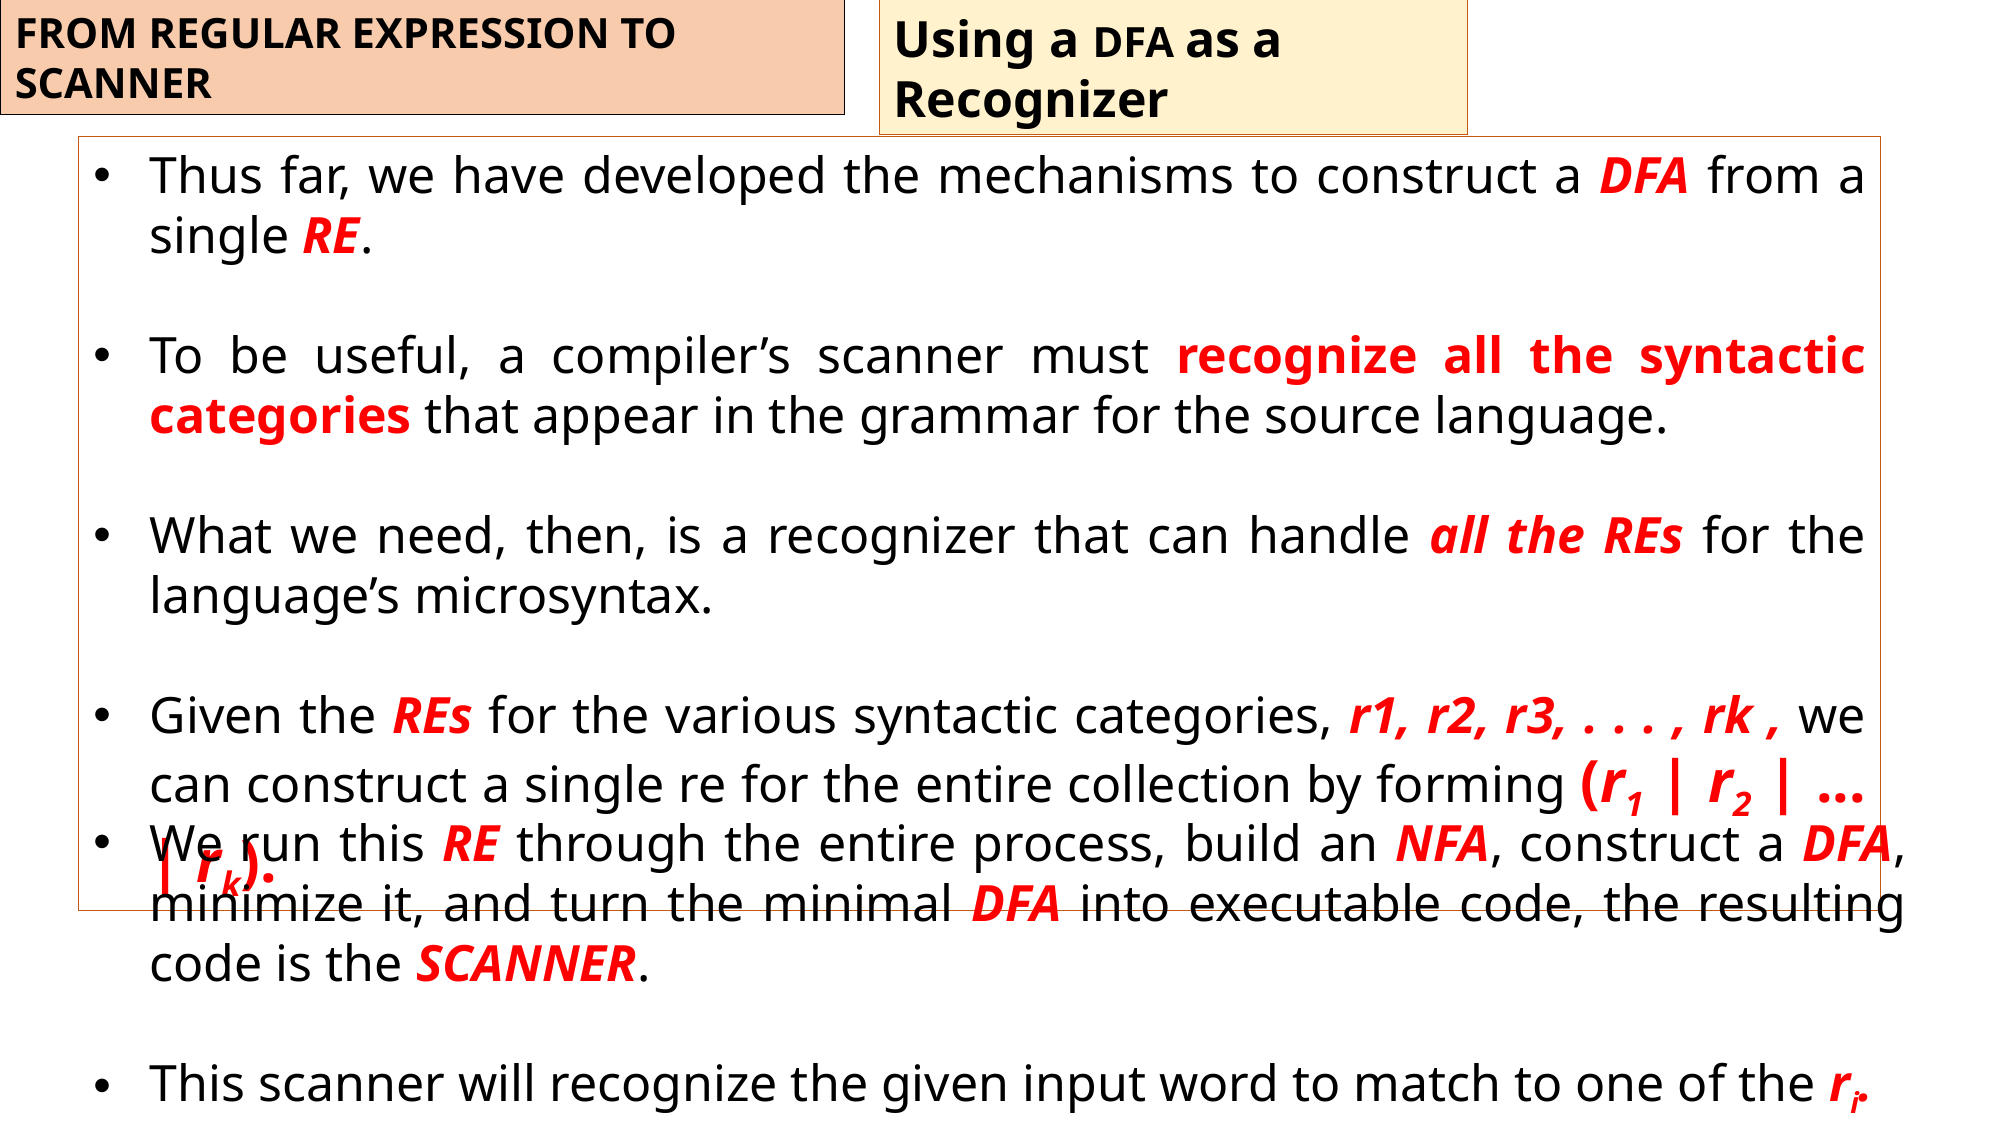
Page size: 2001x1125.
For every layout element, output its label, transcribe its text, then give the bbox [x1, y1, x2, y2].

text_box Thus far, we have developed the mechanisms to construct a DFA from a single RE. To be useful, a compiler’s scanner must recognize all the syntactic categories that appear in the grammar for the source language. What we need, then, is a recognizer that can handle all the REs for the language’s microsyntax. Given the REs for the various syntactic categories, r1, r2, r3, . . . , rk , we can construct a single re for the entire collection by forming (r1 | r2 | ... | rk). [78, 136, 1881, 803]
text_box We run this RE through the entire process, build an NFA, construct a DFA, minimize it, and turn the minimal DFA into executable code, the resulting code is the SCANNER. This scanner will recognize the given input word to match to one of the ri. [78, 803, 1922, 1125]
text_box Using a DFA as a Recognizer [879, 0, 1468, 135]
text_box FROM REGULAR EXPRESSION TO SCANNER [0, 0, 845, 115]
